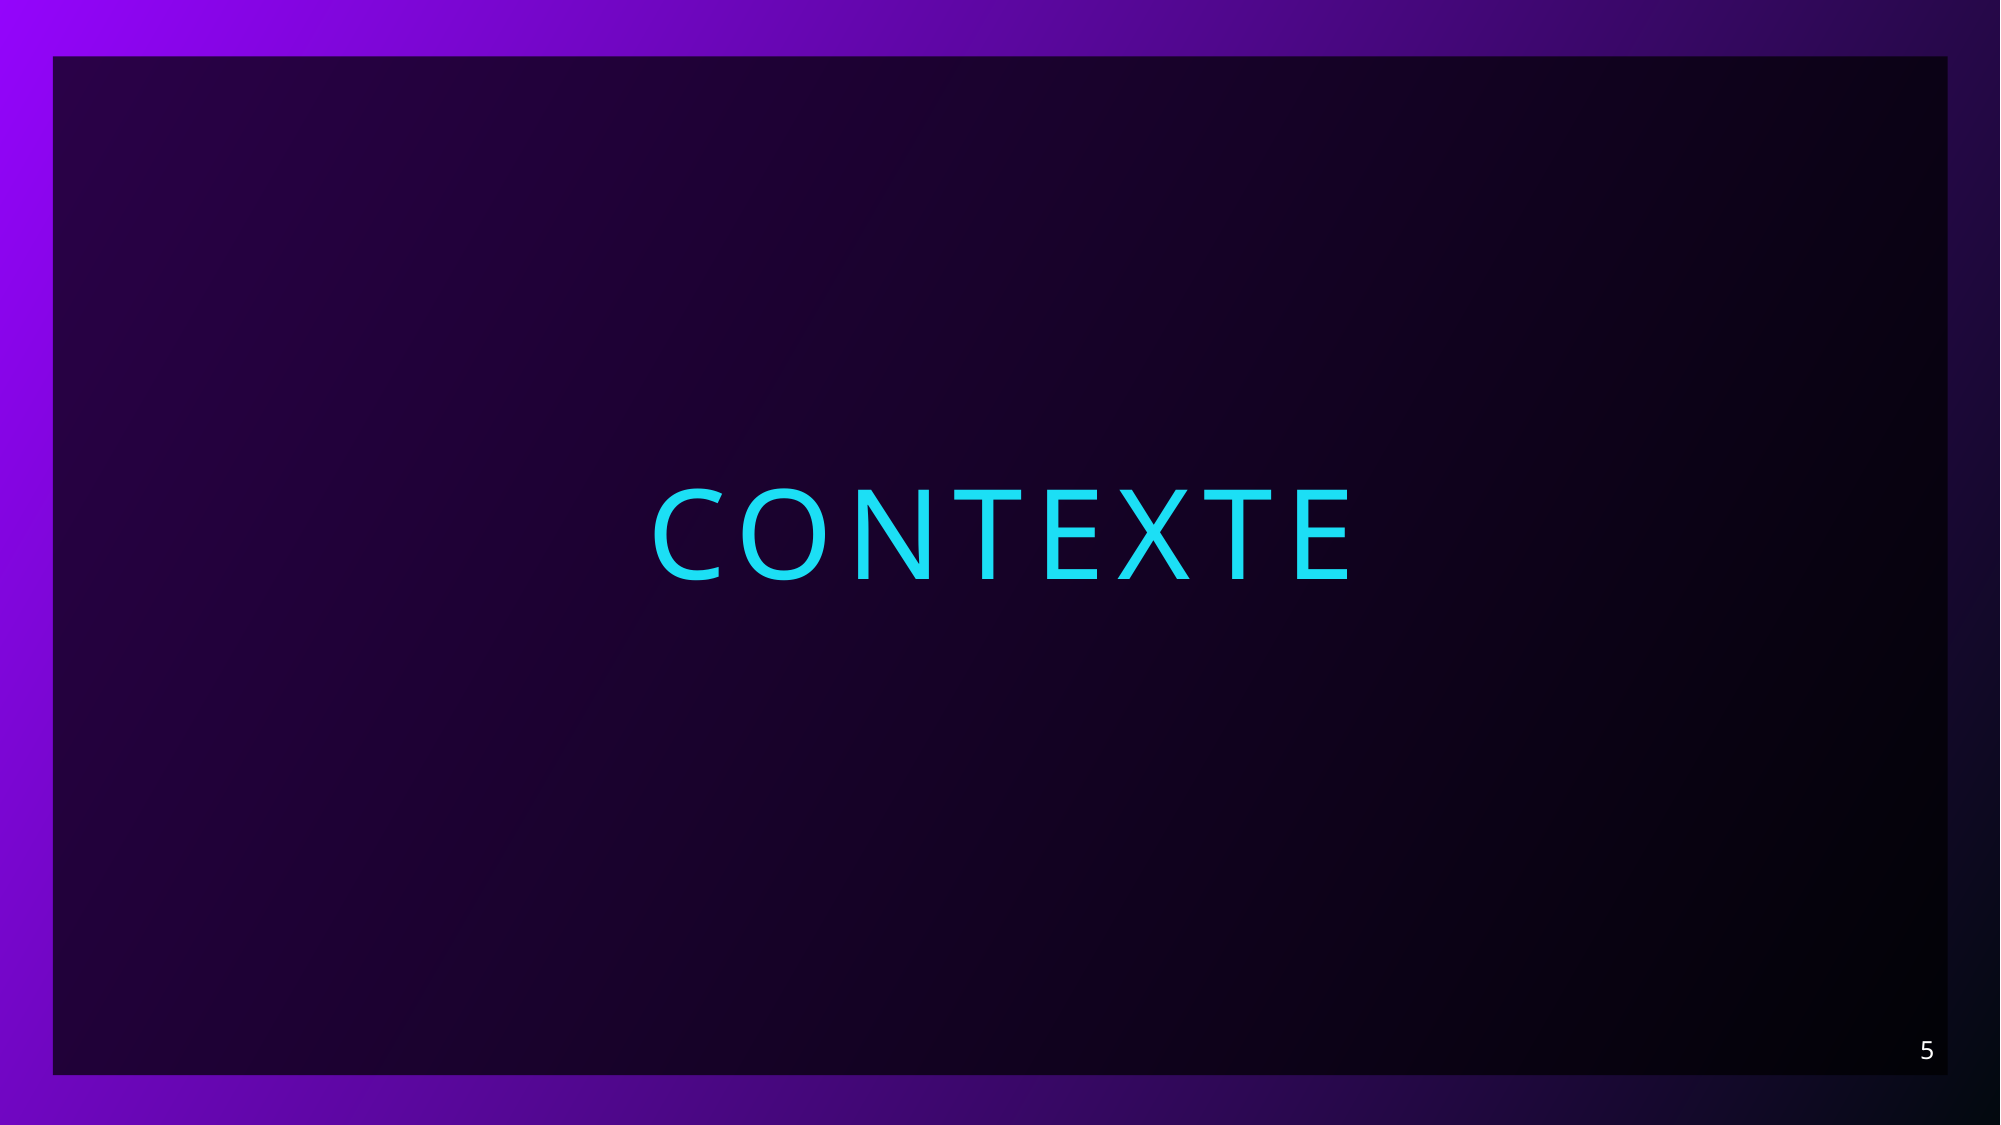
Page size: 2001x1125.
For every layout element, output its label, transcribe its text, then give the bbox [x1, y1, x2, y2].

text_box CONtexte [52, 464, 1950, 616]
slide_number 5 [1499, 1021, 1950, 1082]
